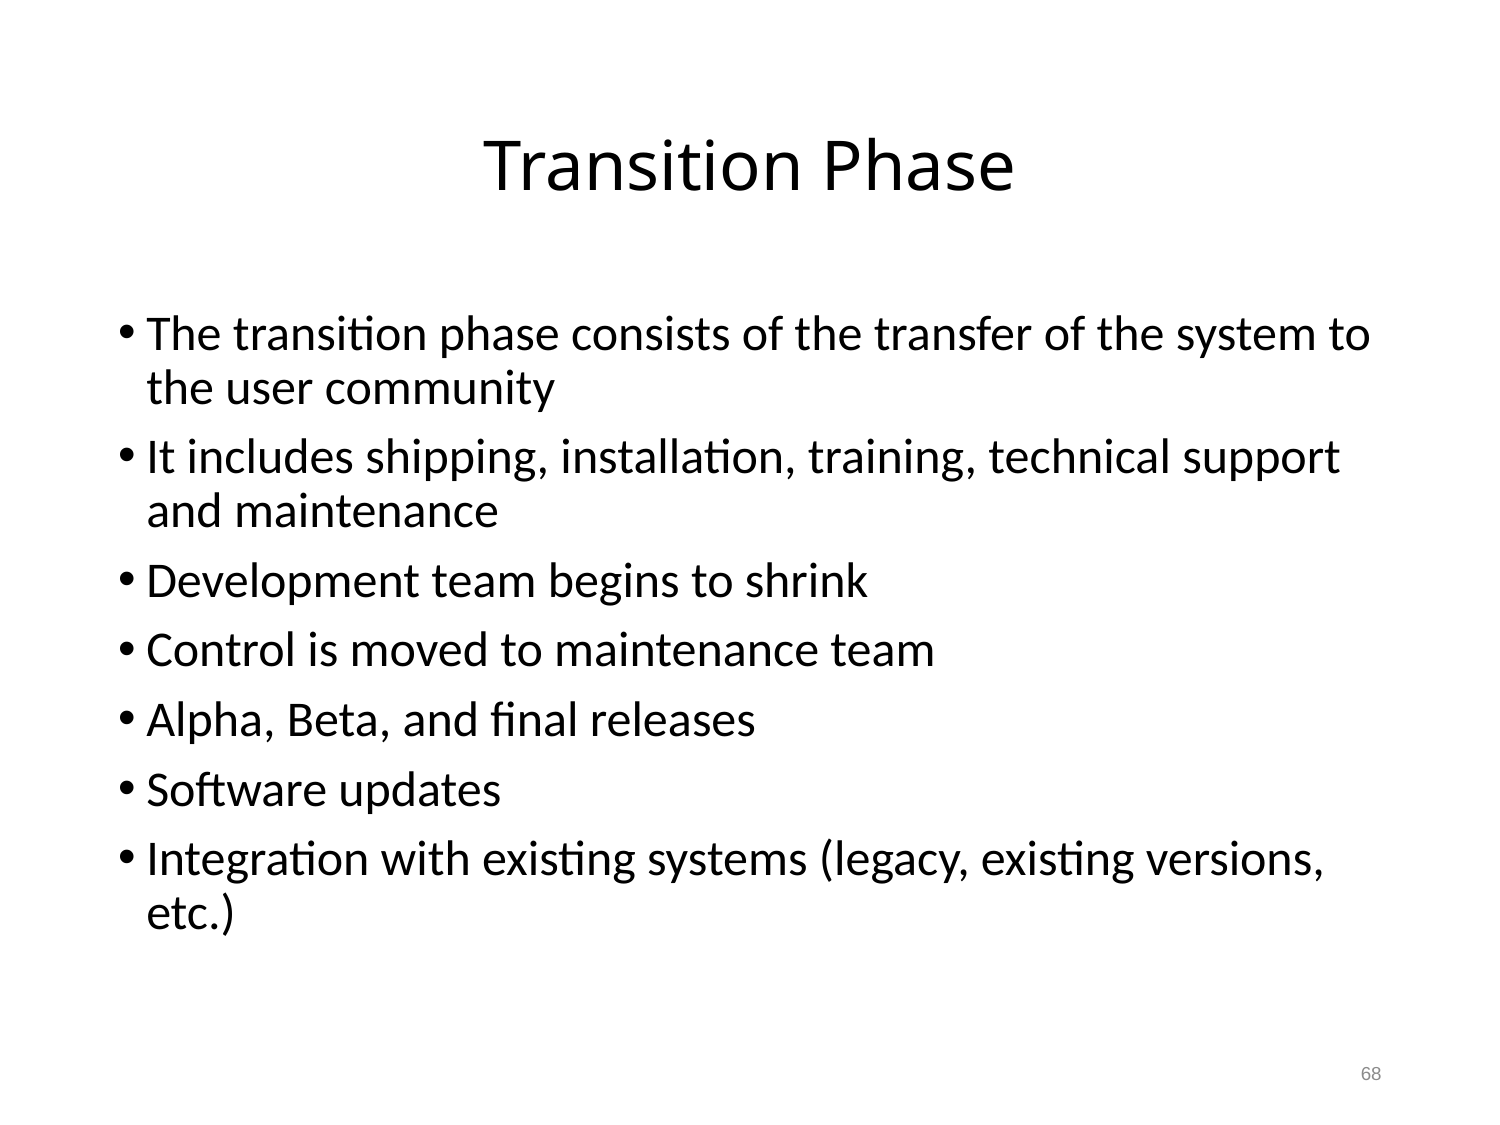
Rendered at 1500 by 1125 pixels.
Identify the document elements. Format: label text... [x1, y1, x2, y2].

list The transition phase consists of the transfer of the system to the user community It includes shipping, installation, training, technical support and maintenance Development team begins to shrink Control is moved to maintenance team Alpha, Beta, and final releases Software updates Integration with existing systems (legacy, existing versions, etc.) [103, 299, 1397, 1014]
slide_number 68 [1059, 1042, 1397, 1103]
title Transition Phase [103, 59, 1397, 278]
